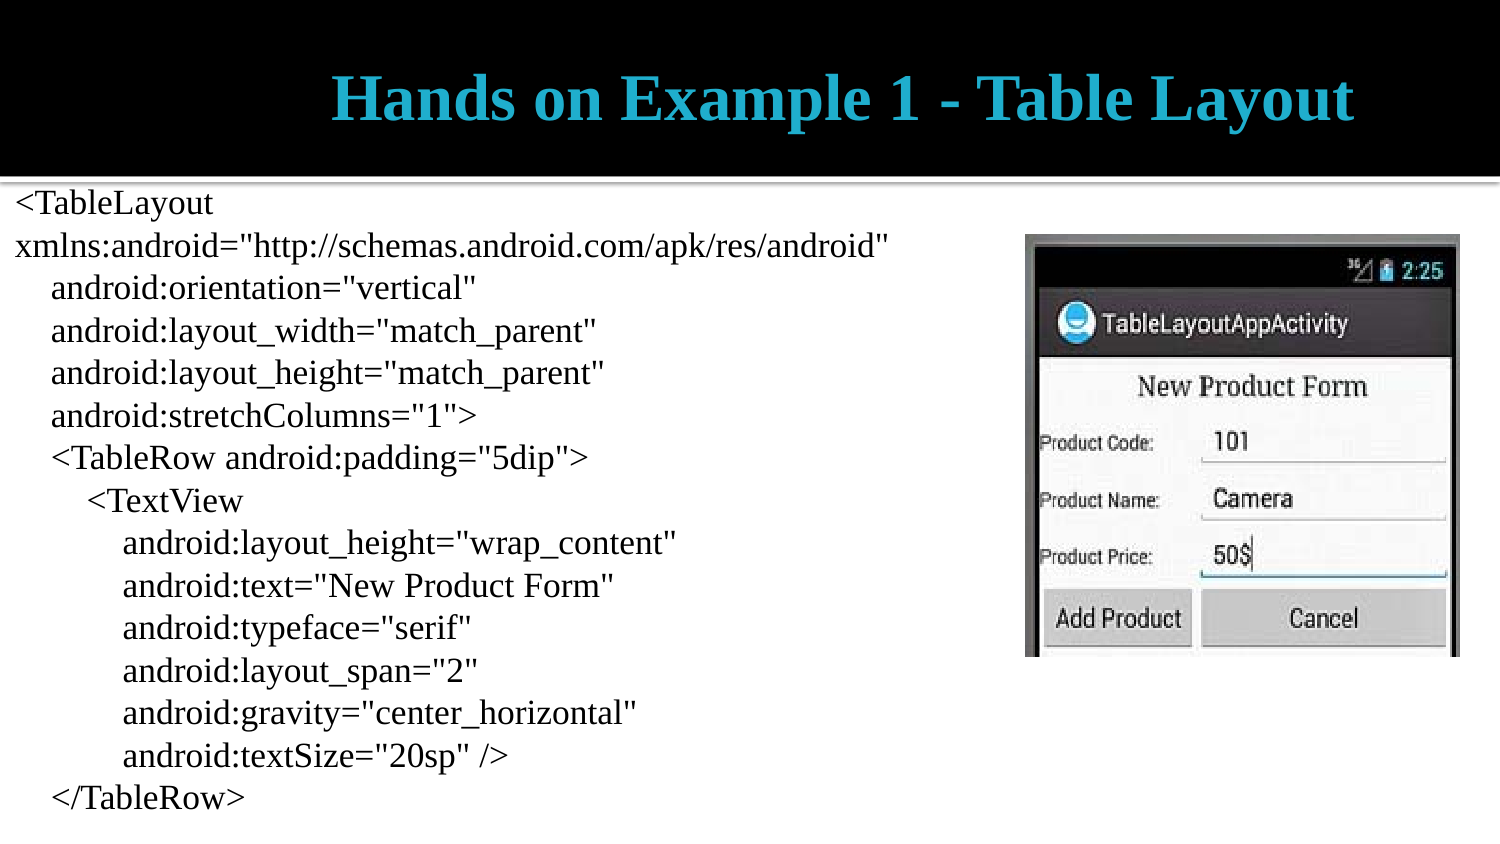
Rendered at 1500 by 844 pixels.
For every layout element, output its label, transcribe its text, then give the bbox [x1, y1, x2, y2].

text_box <TableLayout xmlns:android="http://schemas.android.com/apk/res/android" android:orientation="vertical" android:layout_width="match_parent" android:layout_height="match_parent" android:stretchColumns="1"> <TableRow android:padding="5dip"> <TextView android:layout_height="wrap_content" android:text="New Product Form" android:typeface="serif" android:layout_span="2" android:gravity="center_horizontal" android:textSize="20sp" /> </TableRow> [0, 171, 1025, 825]
picture [1024, 234, 1460, 657]
text_box Hands on Example 1 - Table Layout [316, 46, 1371, 142]
